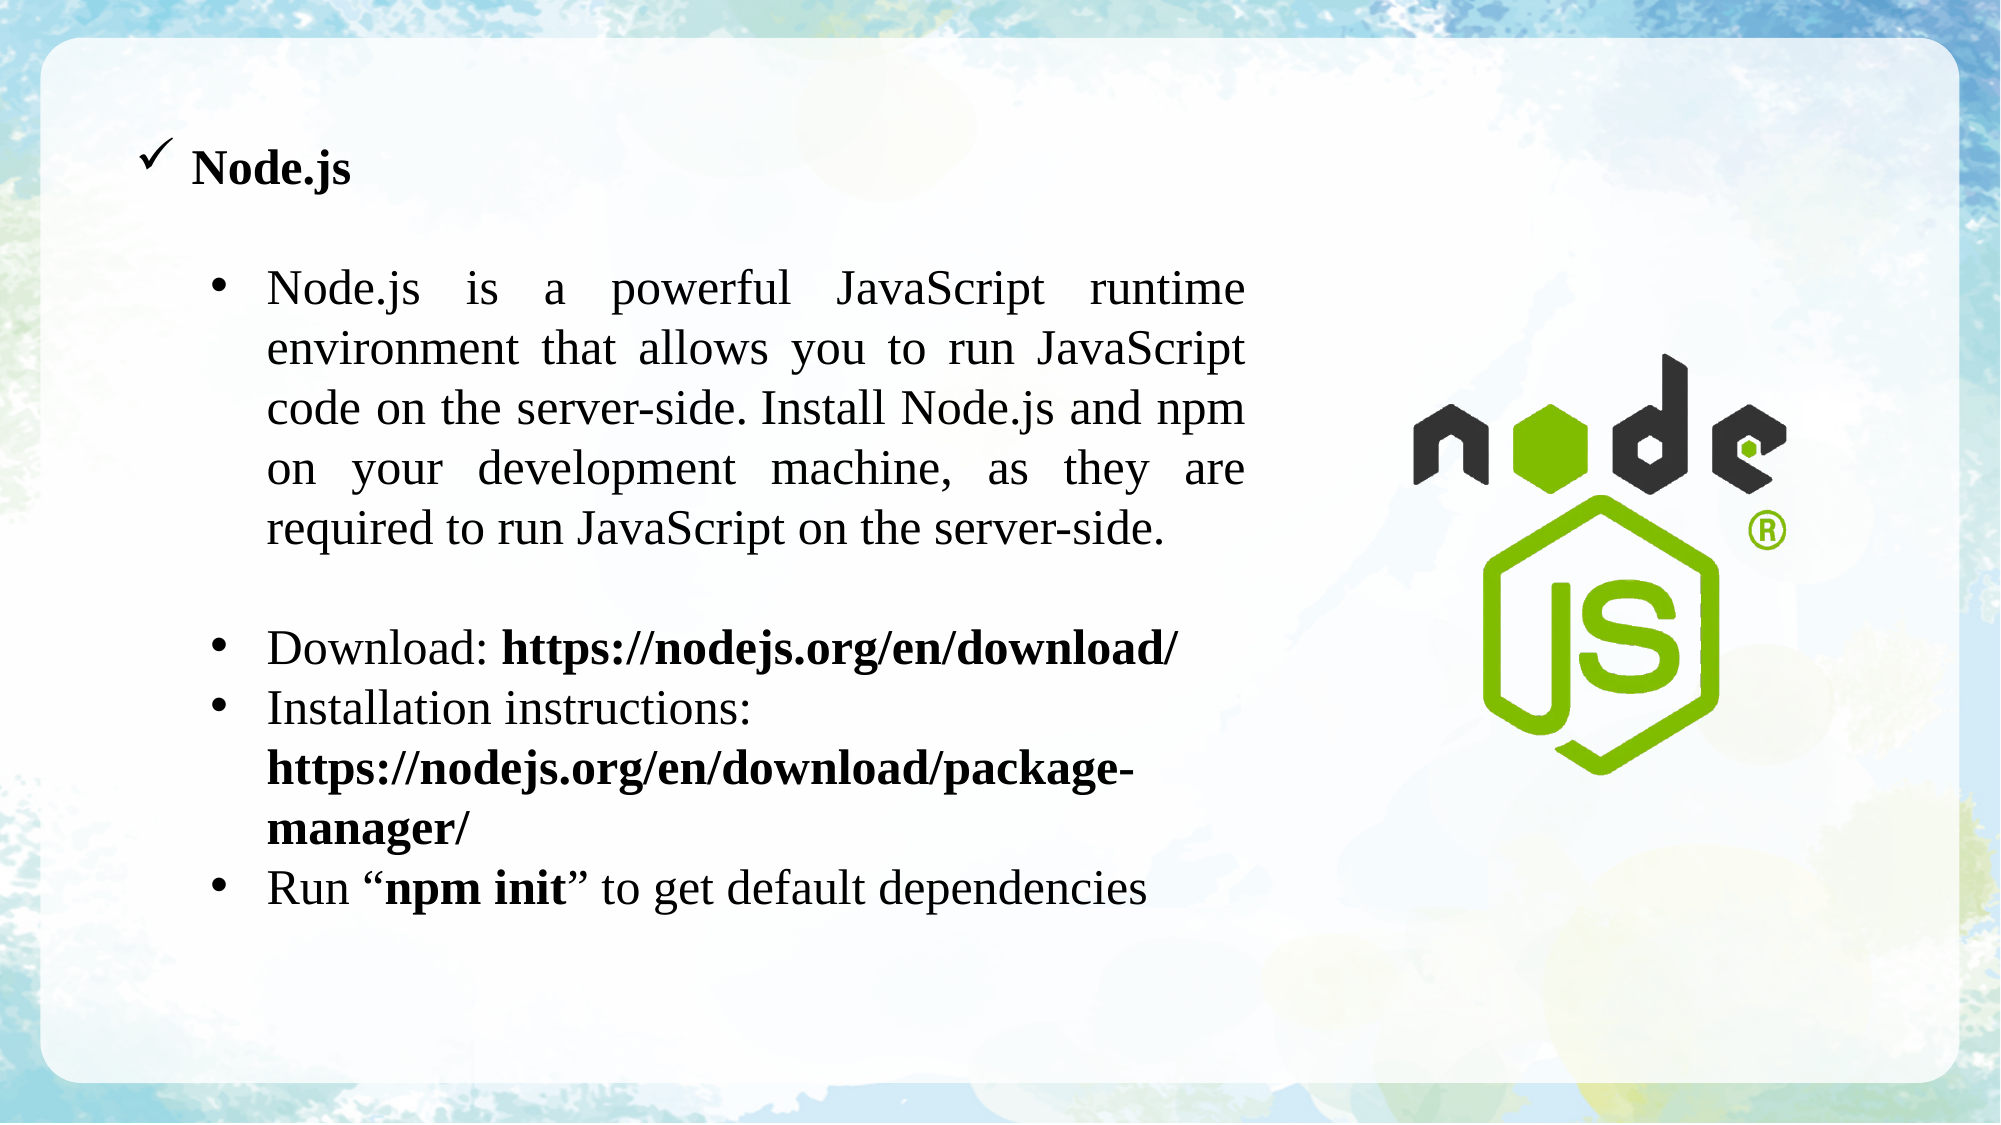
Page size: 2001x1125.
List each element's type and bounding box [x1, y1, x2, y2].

picture [1350, 300, 1849, 825]
text_box [0, 0, 2000, 1123]
